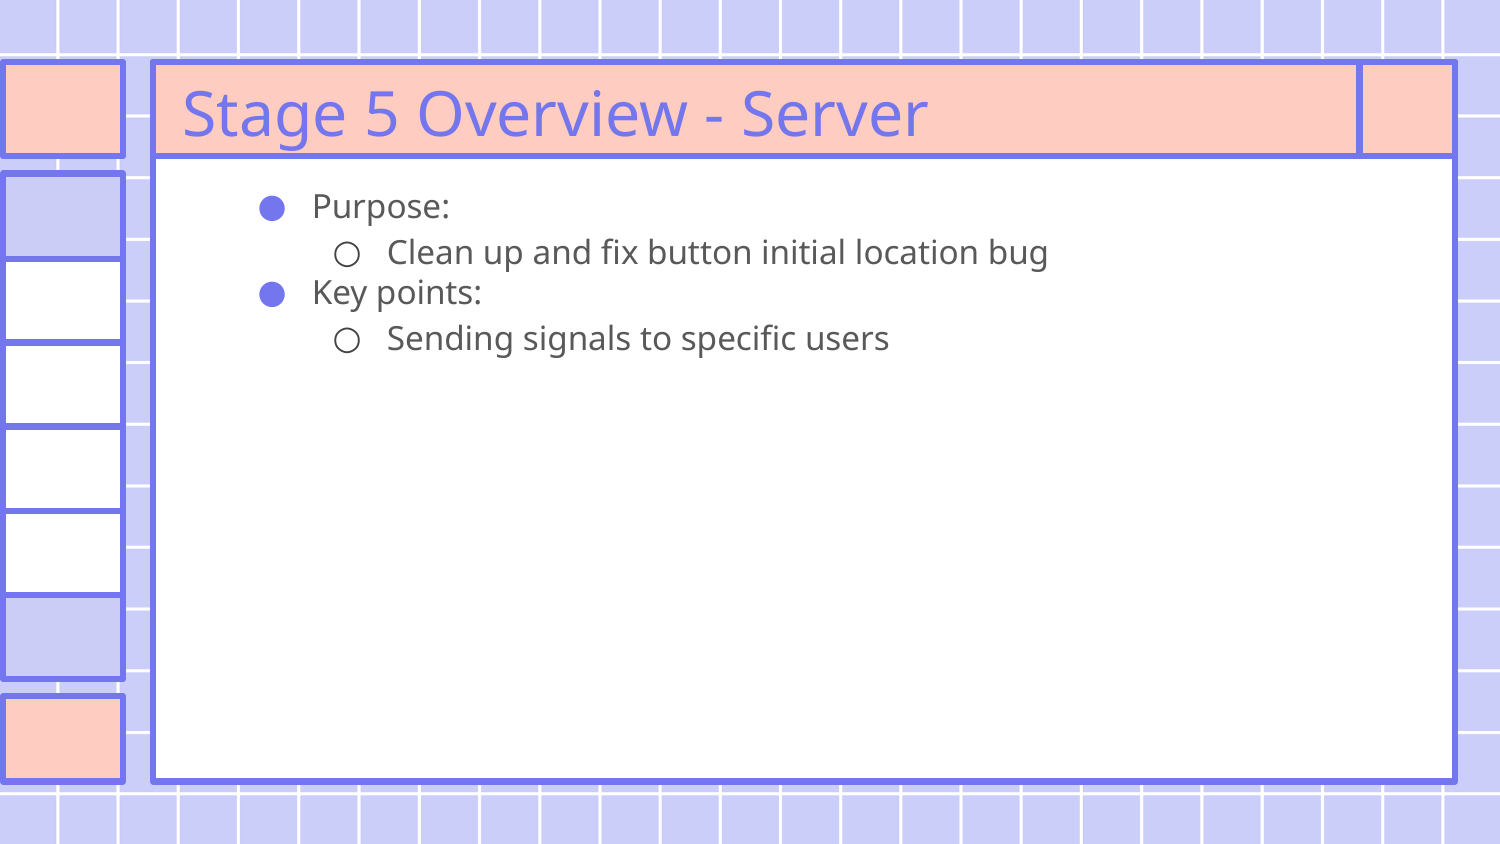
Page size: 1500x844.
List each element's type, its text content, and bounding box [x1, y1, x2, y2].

picture [0, 0, 1500, 844]
list Purpose: Clean up and fix button initial location bug Key points: Sending signals to specific users [236, 185, 1372, 752]
title Stage 5 Overview - Server [182, 64, 1318, 159]
